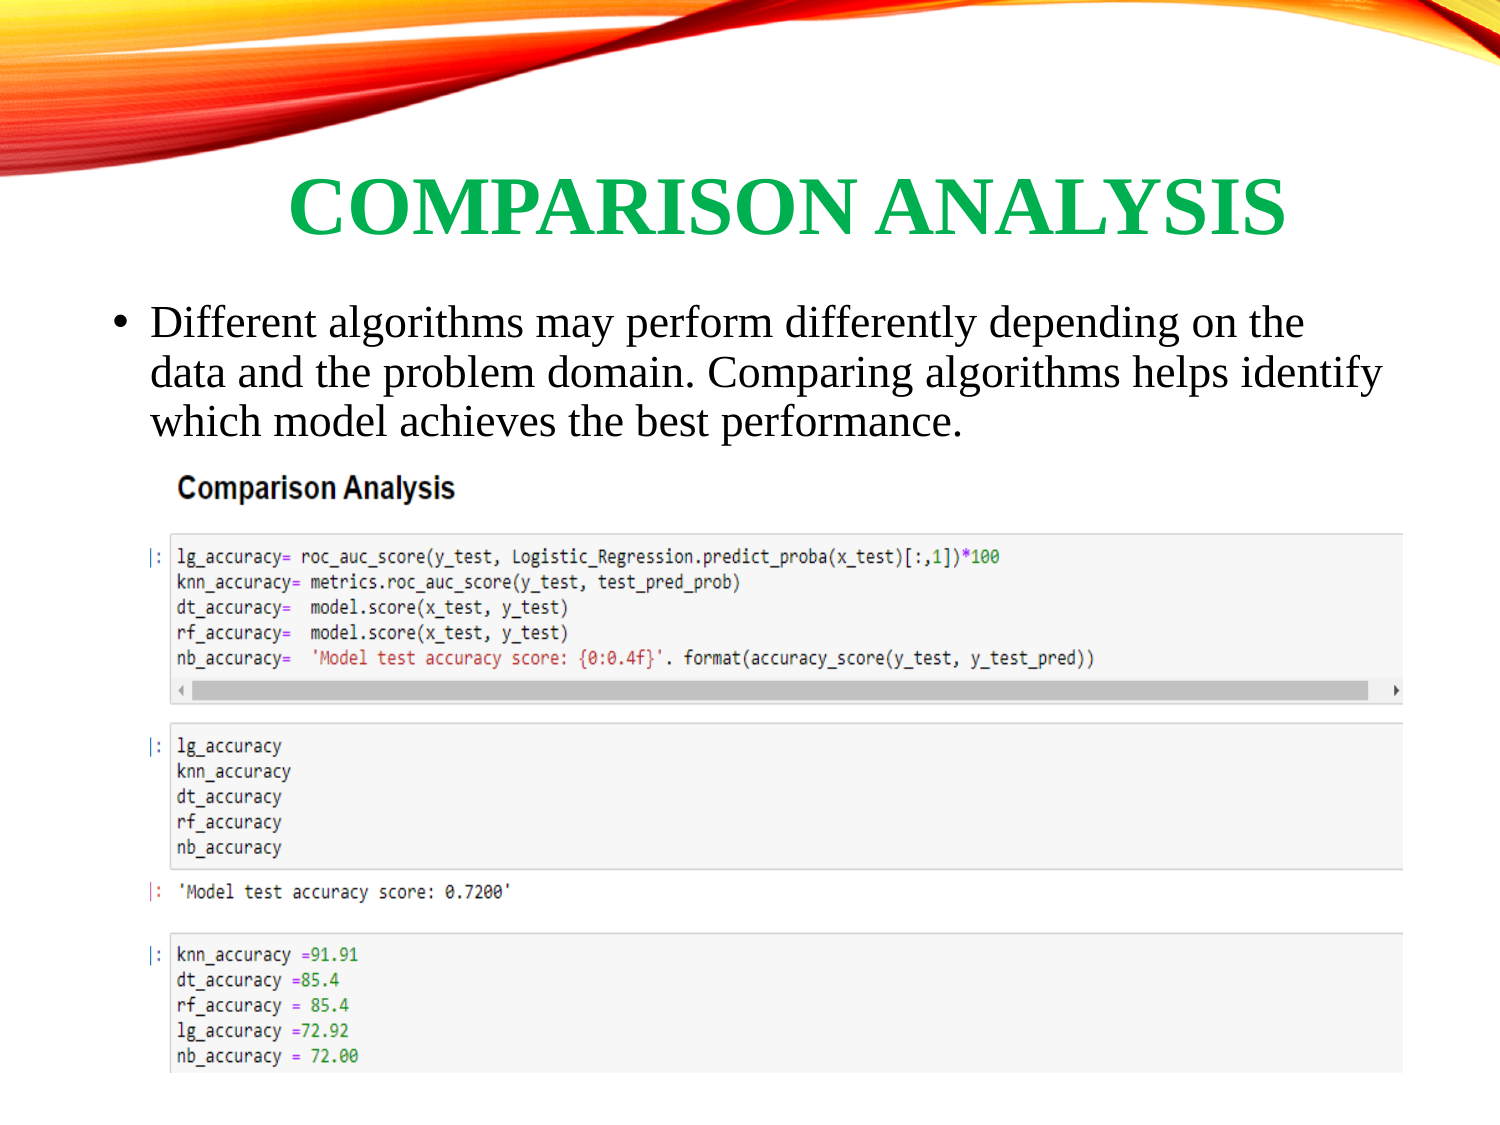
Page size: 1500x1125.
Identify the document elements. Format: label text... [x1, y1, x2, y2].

title Comparison analysis [194, 125, 1403, 290]
list Different algorithms may perform differently depending on the data and the problem domain. Comparing algorithms helps identify which model achieves the best performance. [97, 290, 1403, 1028]
picture [0, 0, 1500, 178]
picture [150, 455, 1403, 1073]
